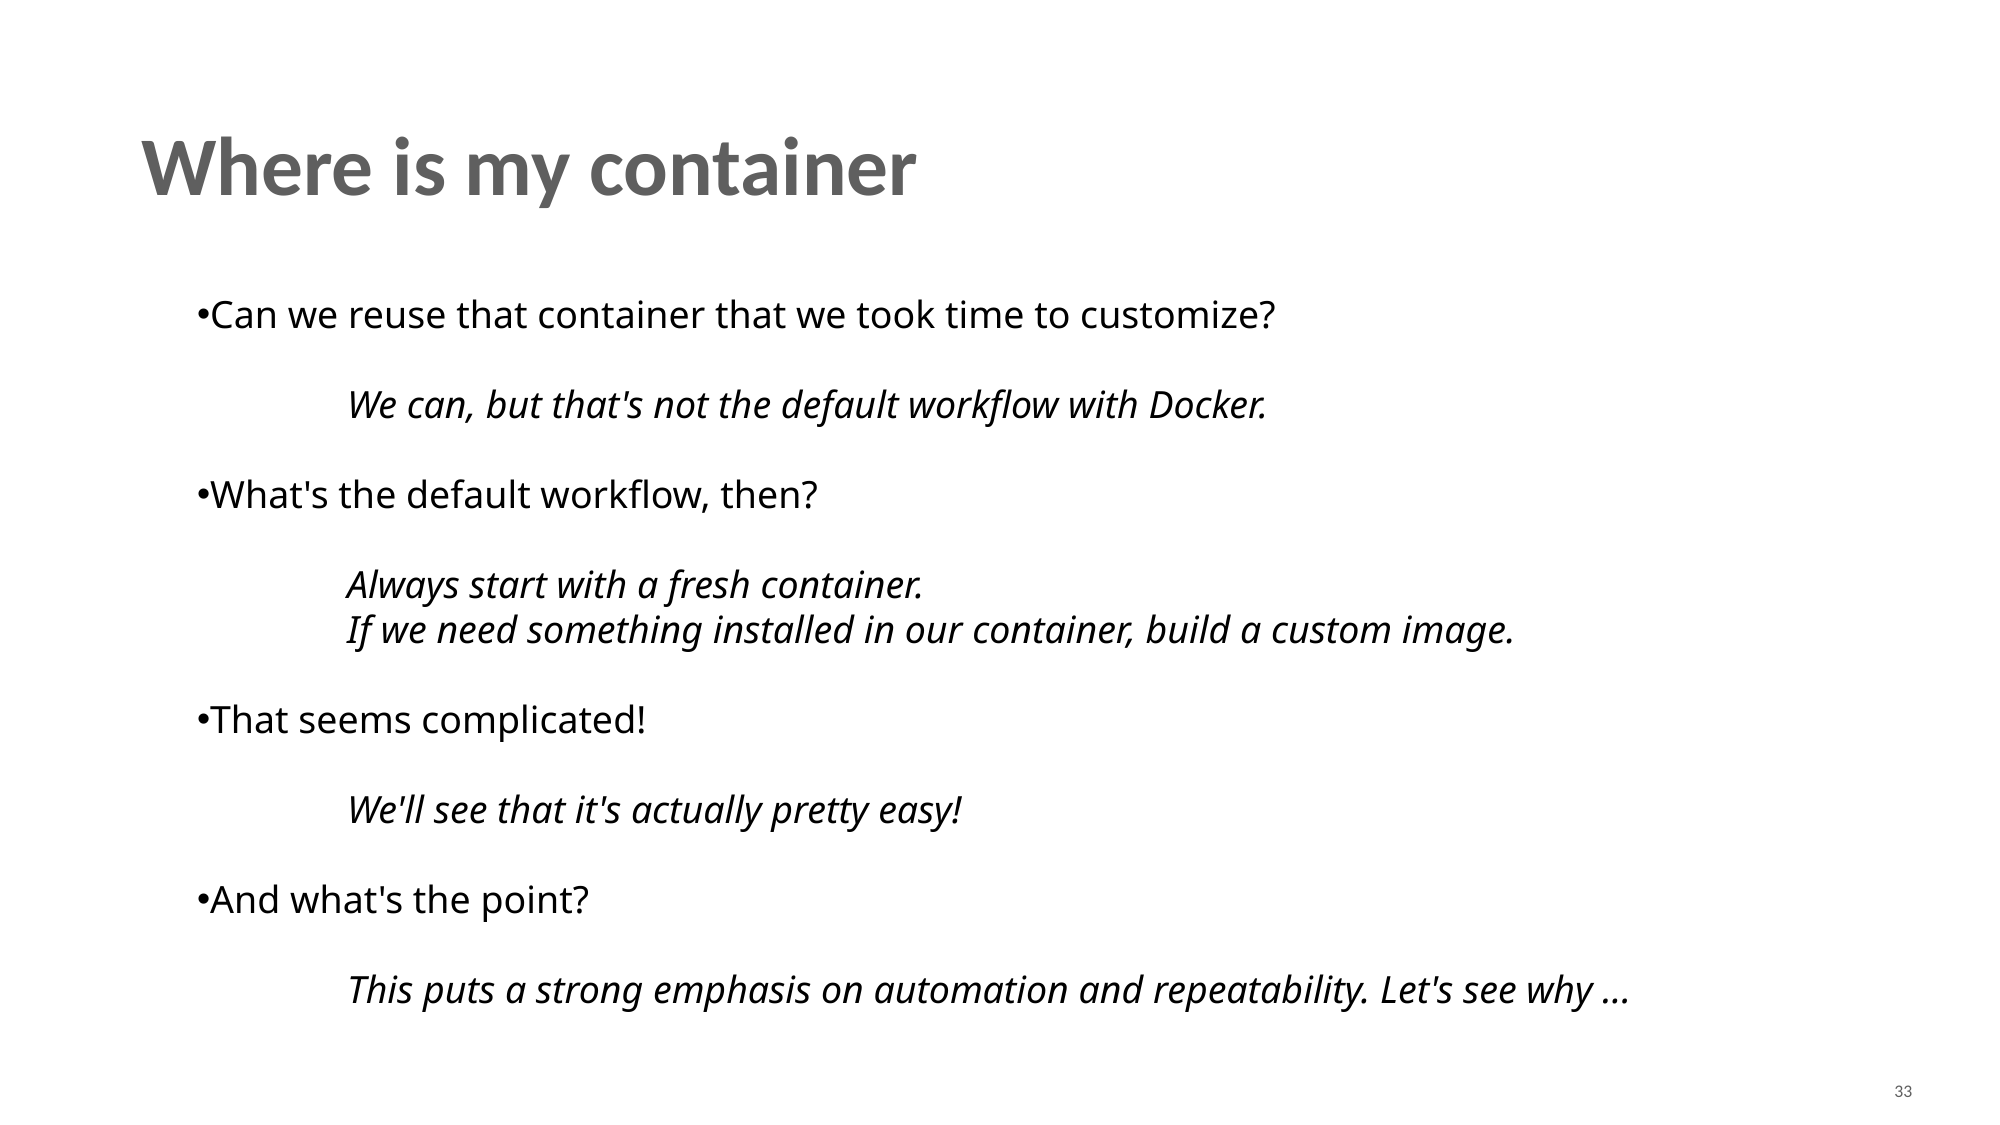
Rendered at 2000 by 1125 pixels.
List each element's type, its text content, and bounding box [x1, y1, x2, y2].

text_box Where is my container [126, 104, 1870, 220]
text_box Can we reuse that container that we took time to customize? We can, but that's not the default workflow with Docker. What's the default workflow, then? Always start with a fresh container. If we need something installed in our container, build a custom image. That seems complicated! We'll see that it's actually pretty easy! And what's the point? This puts a strong emphasis on automation and repeatability. Let's see why ... [182, 283, 1846, 1018]
slide_number 33 [1849, 1075, 1913, 1106]
